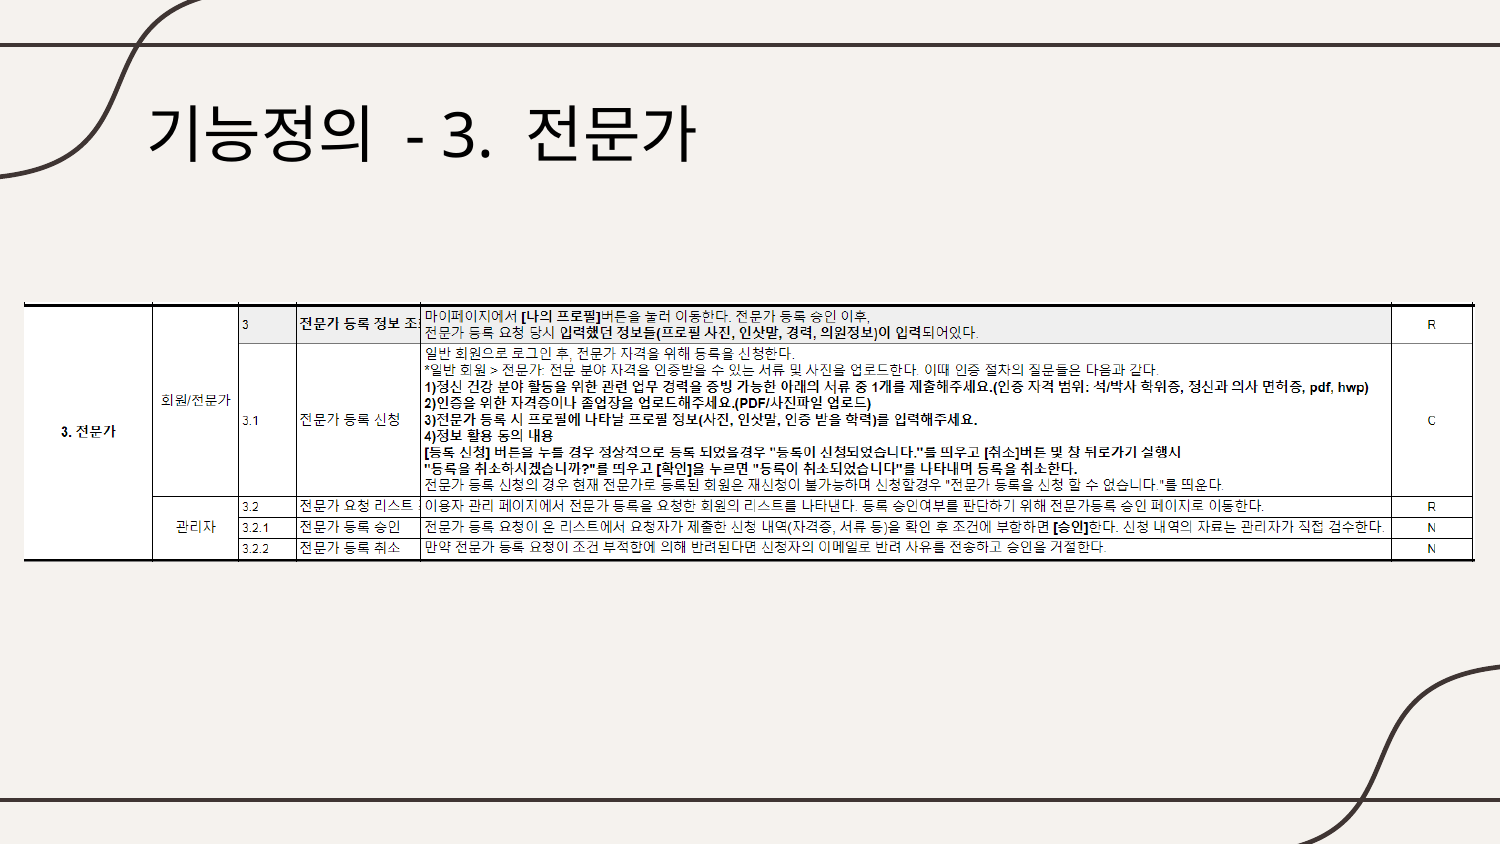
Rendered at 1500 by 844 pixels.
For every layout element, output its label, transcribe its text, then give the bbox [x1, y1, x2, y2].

title 기능정의 - 3. 전문가 [131, 79, 891, 174]
picture [24, 301, 1476, 562]
